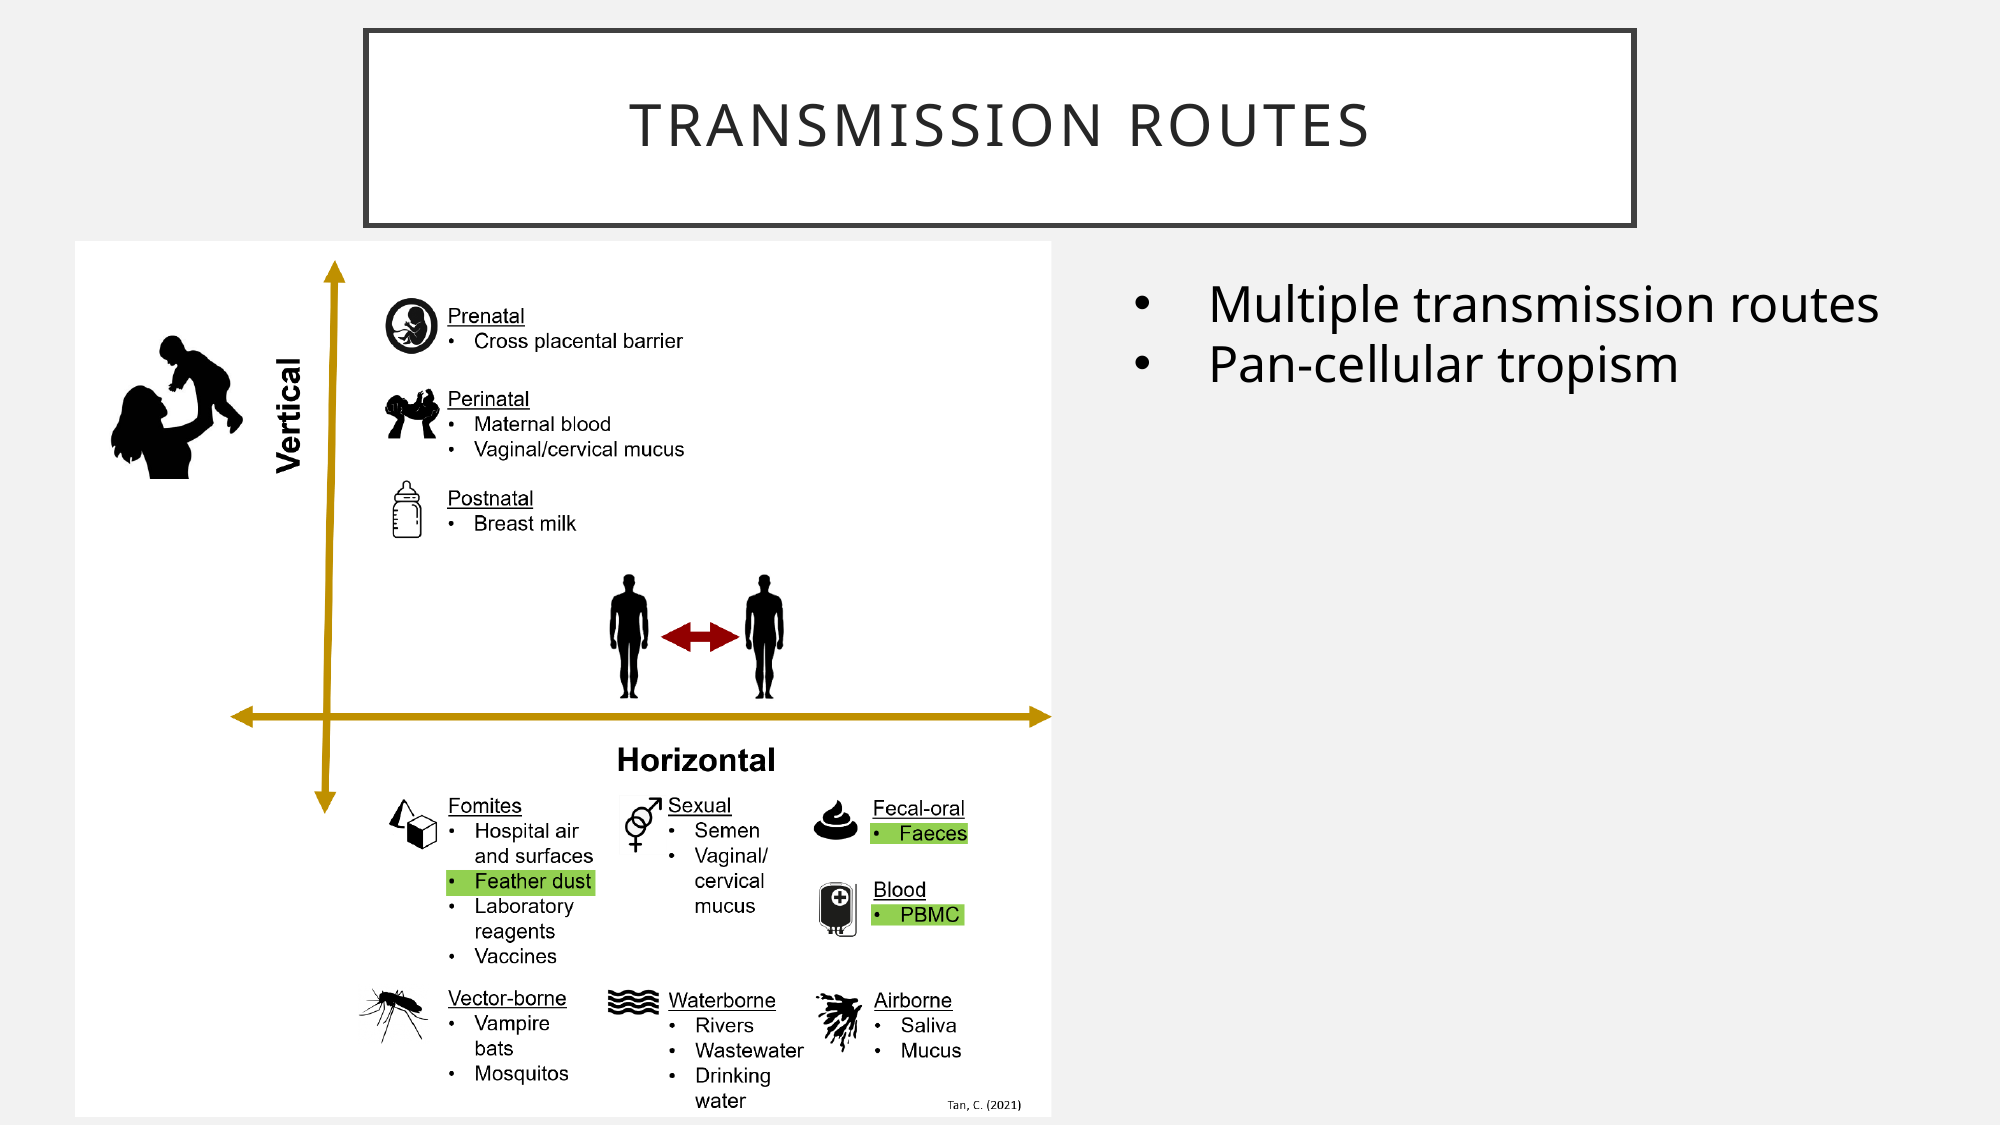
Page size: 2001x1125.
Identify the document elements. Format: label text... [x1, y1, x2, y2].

picture [75, 237, 1074, 1125]
text_box Multiple transmission routes Pan-cellular tropism [1118, 264, 2000, 640]
title Transmission Routes [363, 28, 1637, 228]
